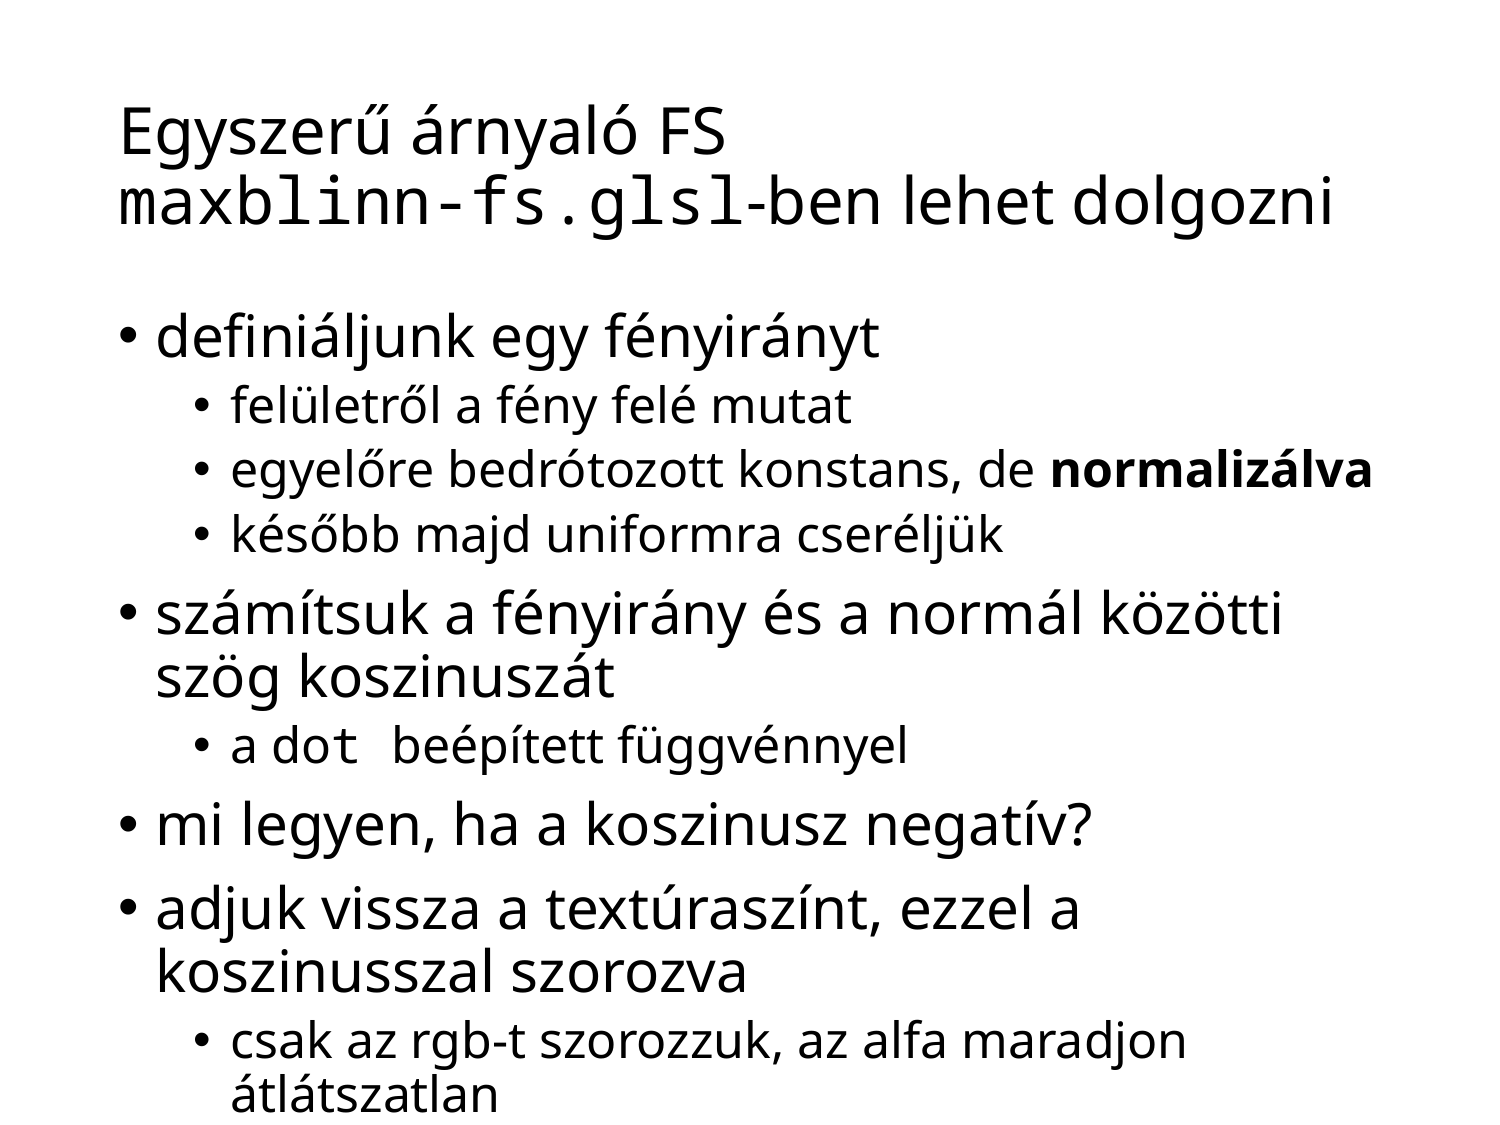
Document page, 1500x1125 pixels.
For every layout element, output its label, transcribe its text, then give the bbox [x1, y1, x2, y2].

title Egyszerű árnyaló FS maxblinn-fs.glsl-ben lehet dolgozni [103, 59, 1397, 278]
list definiáljunk egy fényirányt felületről a fény felé mutat egyelőre bedrótozott konstans, de normalizálva később majd uniformra cseréljük számítsuk a fényirány és a normál közötti szög koszinuszát a dot beépített függvénnyel mi legyen, ha a koszinusz negatív? adjuk vissza a textúraszínt, ezzel a koszinusszal szorozva csak az rgb-t szorozzuk, az alfa maradjon átlátszatlan [103, 299, 1397, 1114]
